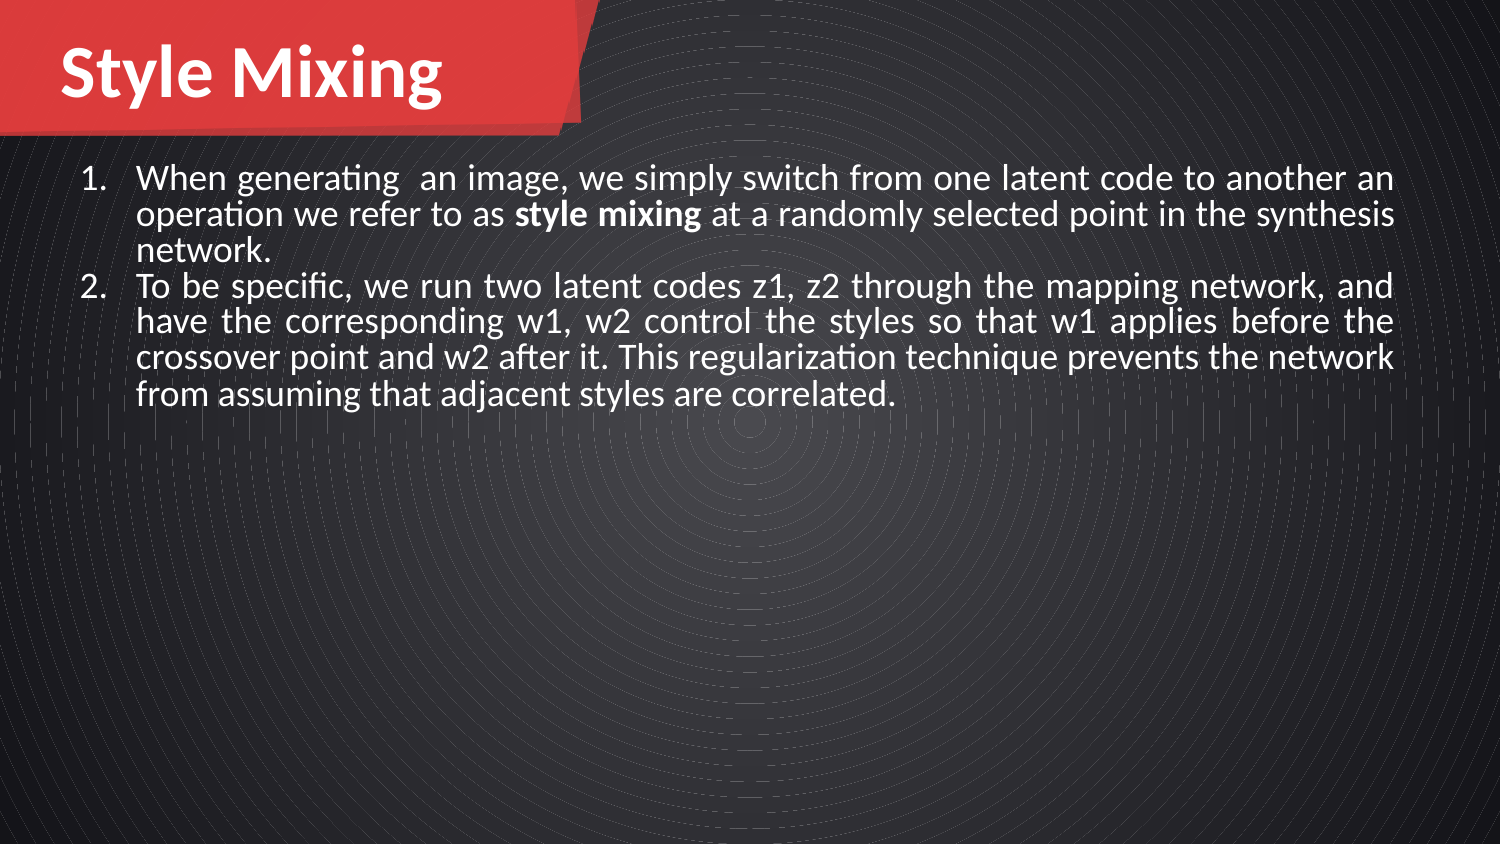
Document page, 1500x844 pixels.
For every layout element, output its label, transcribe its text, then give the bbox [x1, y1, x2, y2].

list When generating an image, we simply switch from one latent code to another an operation we refer to as style mixing at a randomly selected point in the synthesis network. To be specific, we run two latent codes z1, z2 through the mapping network, and have the corresponding w1, w2 control the styles so that w1 applies before the crossover point and w2 after it. This regularization technique prevents the network from assuming that adjacent styles are correlated. [49, 155, 1408, 816]
list Style Mixing [49, 27, 812, 110]
picture [0, 0, 600, 147]
